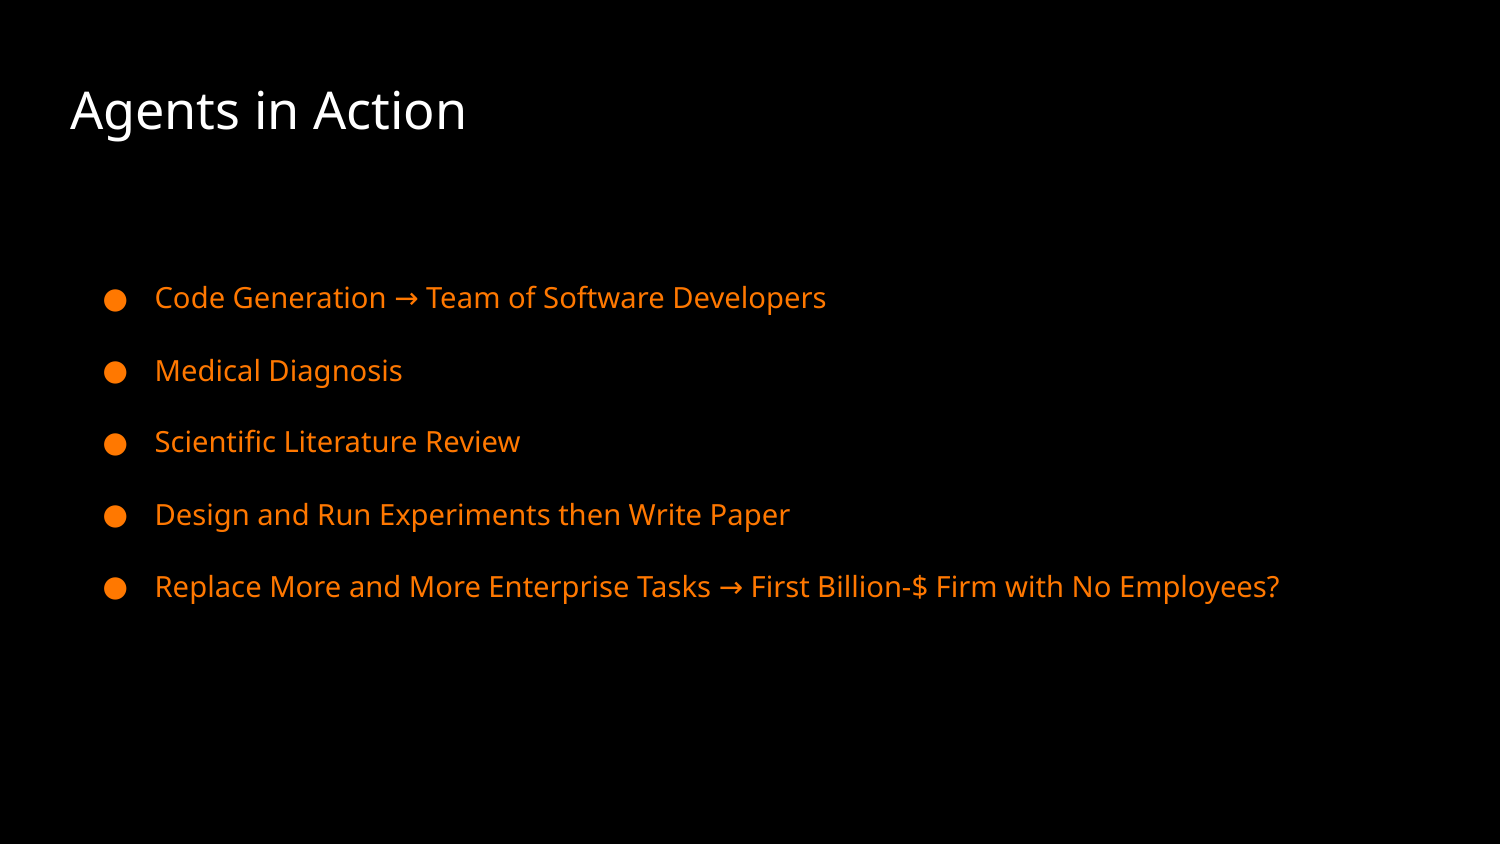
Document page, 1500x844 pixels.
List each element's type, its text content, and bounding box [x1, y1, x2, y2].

text_box Medical Diagnosis [79, 337, 583, 372]
text_box Design and Run Experiments then Write Paper [79, 481, 1439, 516]
text_box Code Generation → Team of Software Developers [79, 265, 920, 300]
text_box Replace More and More Enterprise Tasks → First Billion-$ Firm with No Employees? [79, 553, 1409, 588]
text_box Scientific Literature Review [79, 409, 930, 444]
text_box Agents in Action [70, 69, 1284, 129]
